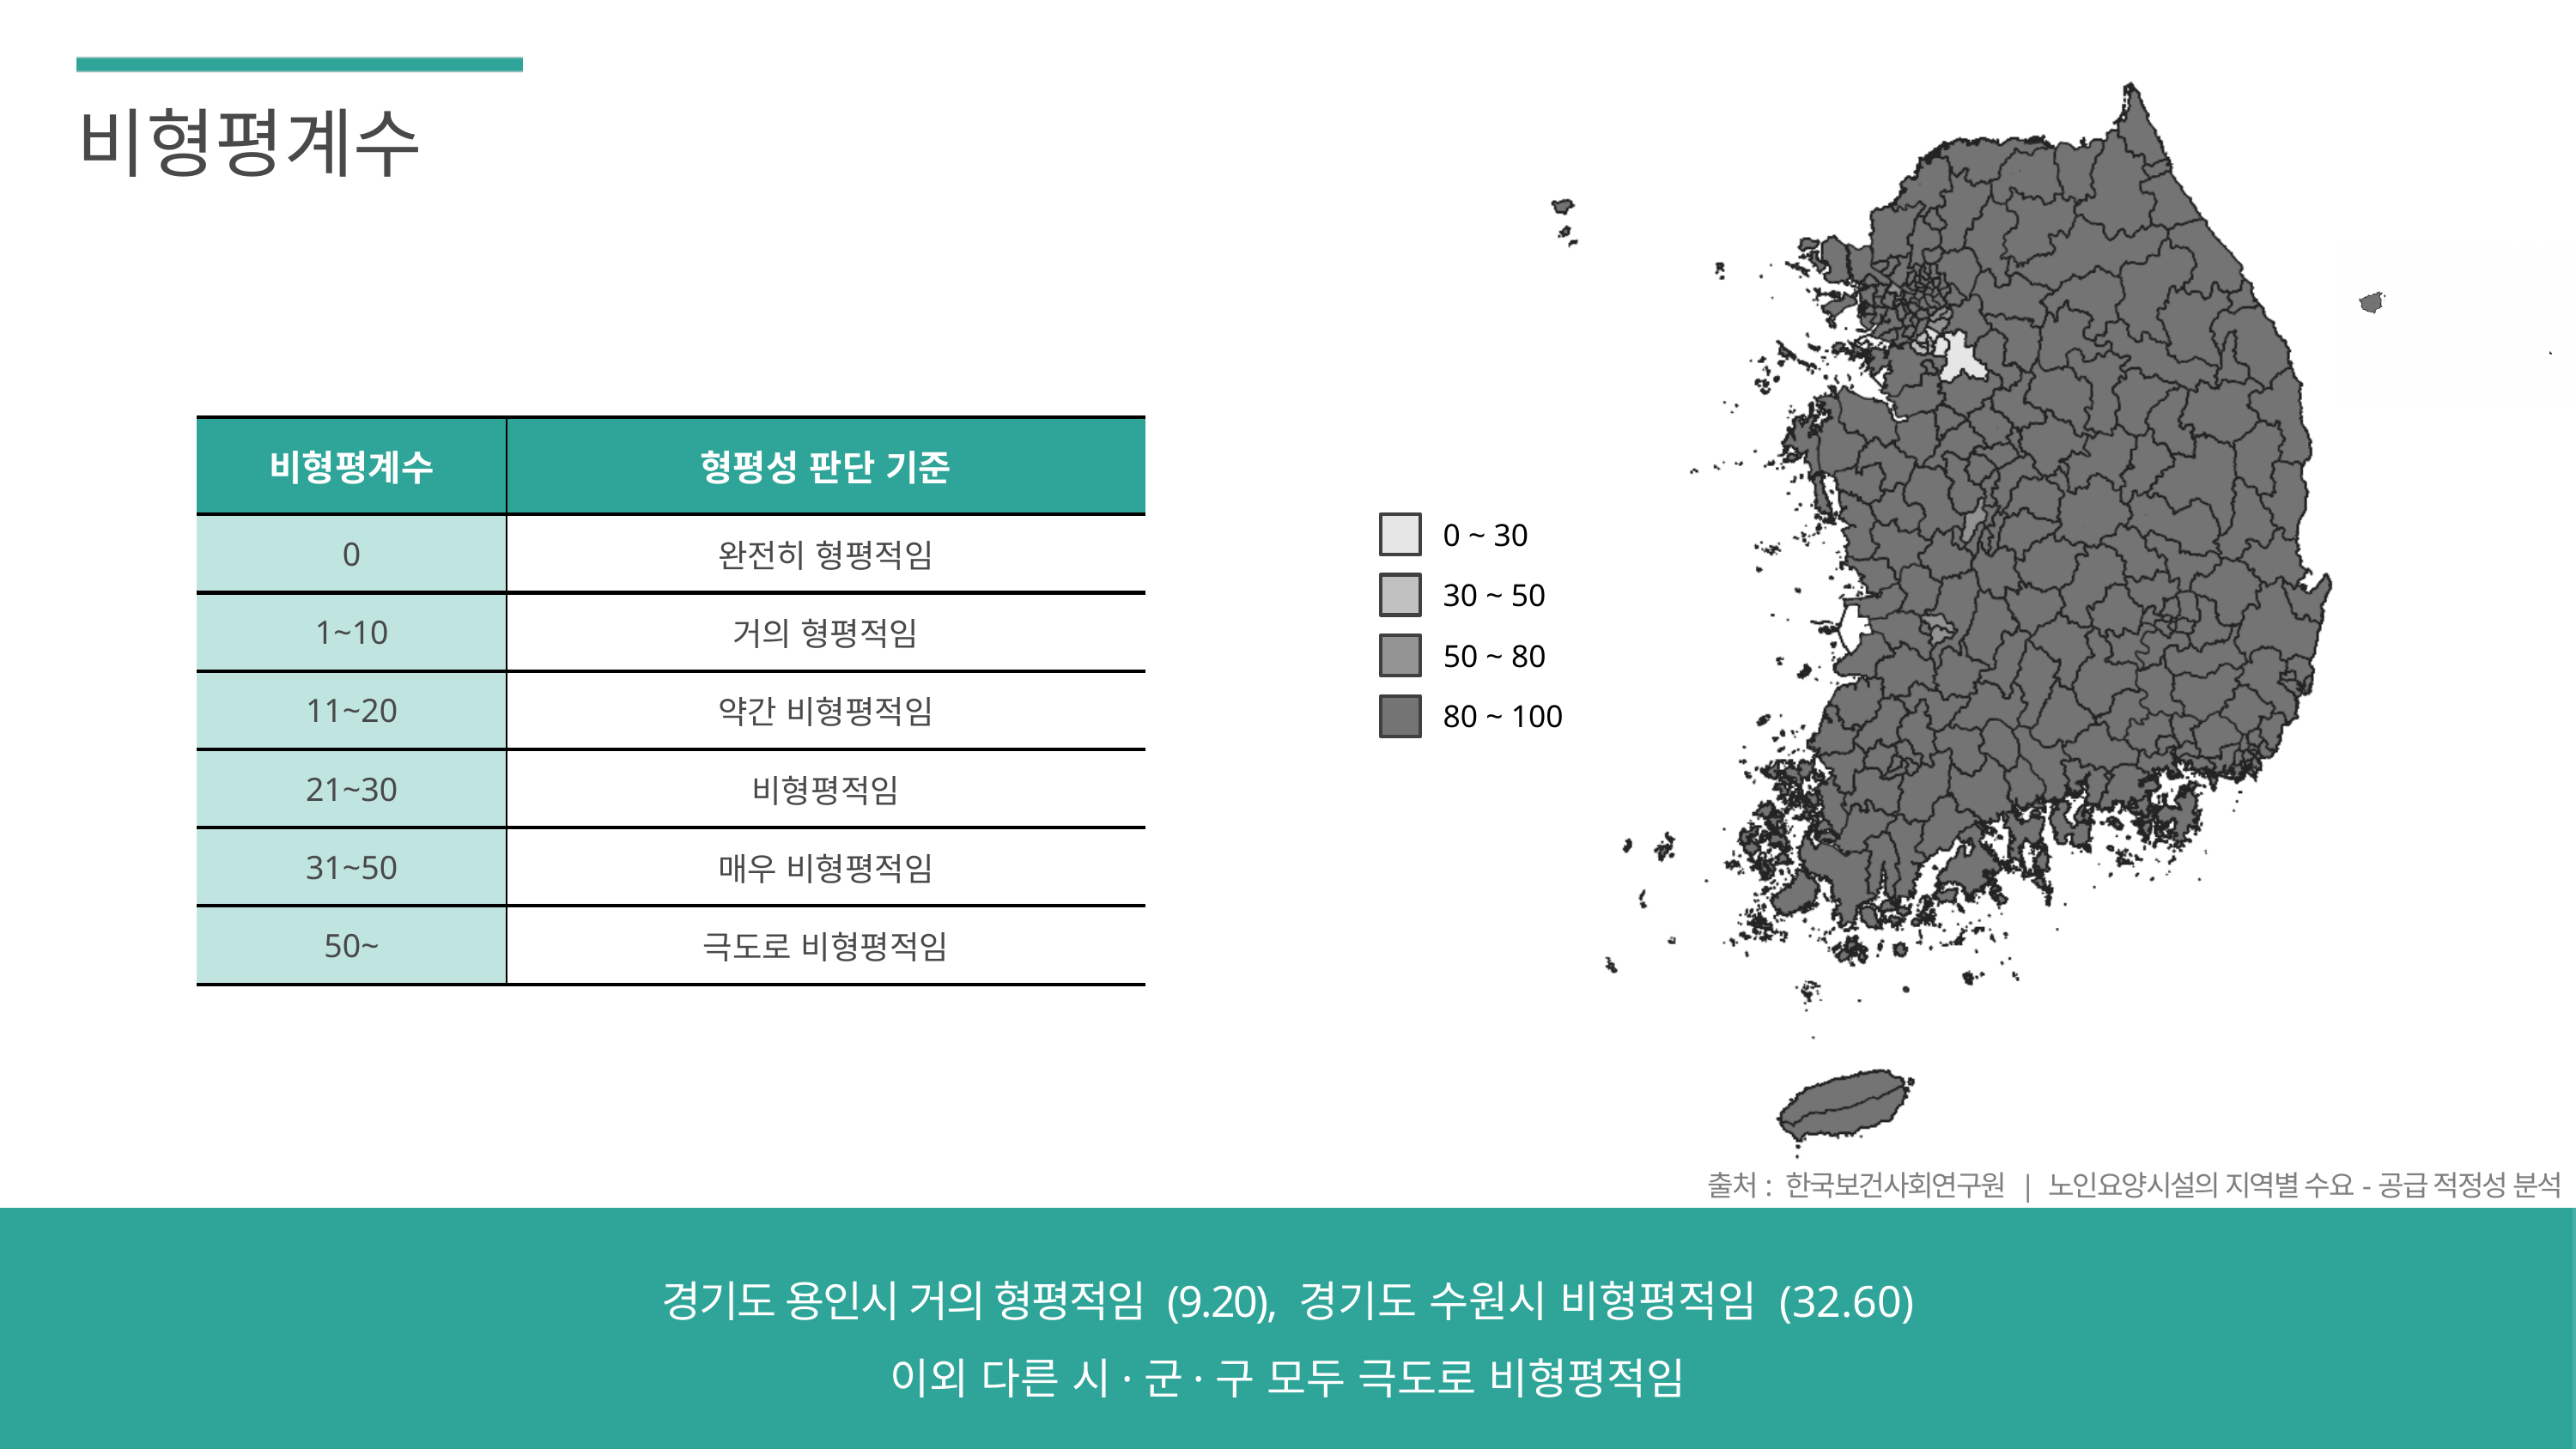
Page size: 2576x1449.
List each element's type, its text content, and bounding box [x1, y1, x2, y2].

table_cell 21~30 [197, 751, 506, 826]
table_cell 0 [197, 516, 506, 591]
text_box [1380, 509, 1639, 741]
text_box 출처: 한국보건사회연구원 | 노인요양시설의 지역별 수요-공급 적정성 분석 [598, 1161, 2576, 1207]
table_cell 매우 비형평적임 [507, 829, 1145, 904]
table_header 형평성 판단 기준 [507, 419, 1145, 512]
table_cell 극도로 비형평적임 [507, 907, 1145, 983]
table_cell 약간 비형평적임 [507, 673, 1145, 748]
table_header 비형평계수 [197, 419, 506, 512]
table_cell 11~20 [197, 673, 506, 748]
table_cell 50~ [197, 907, 506, 983]
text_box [76, 37, 524, 93]
table_cell 1~10 [197, 595, 506, 670]
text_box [1534, 57, 2576, 1163]
table_cell 거의 형평적임 [507, 595, 1145, 670]
table_cell 31~50 [197, 829, 506, 904]
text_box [0, 1208, 2576, 1449]
text_box 비형평계수 [64, 89, 1221, 193]
table_cell 비형평적임 [507, 751, 1145, 826]
table_cell 완전히 형평적임 [507, 516, 1145, 591]
